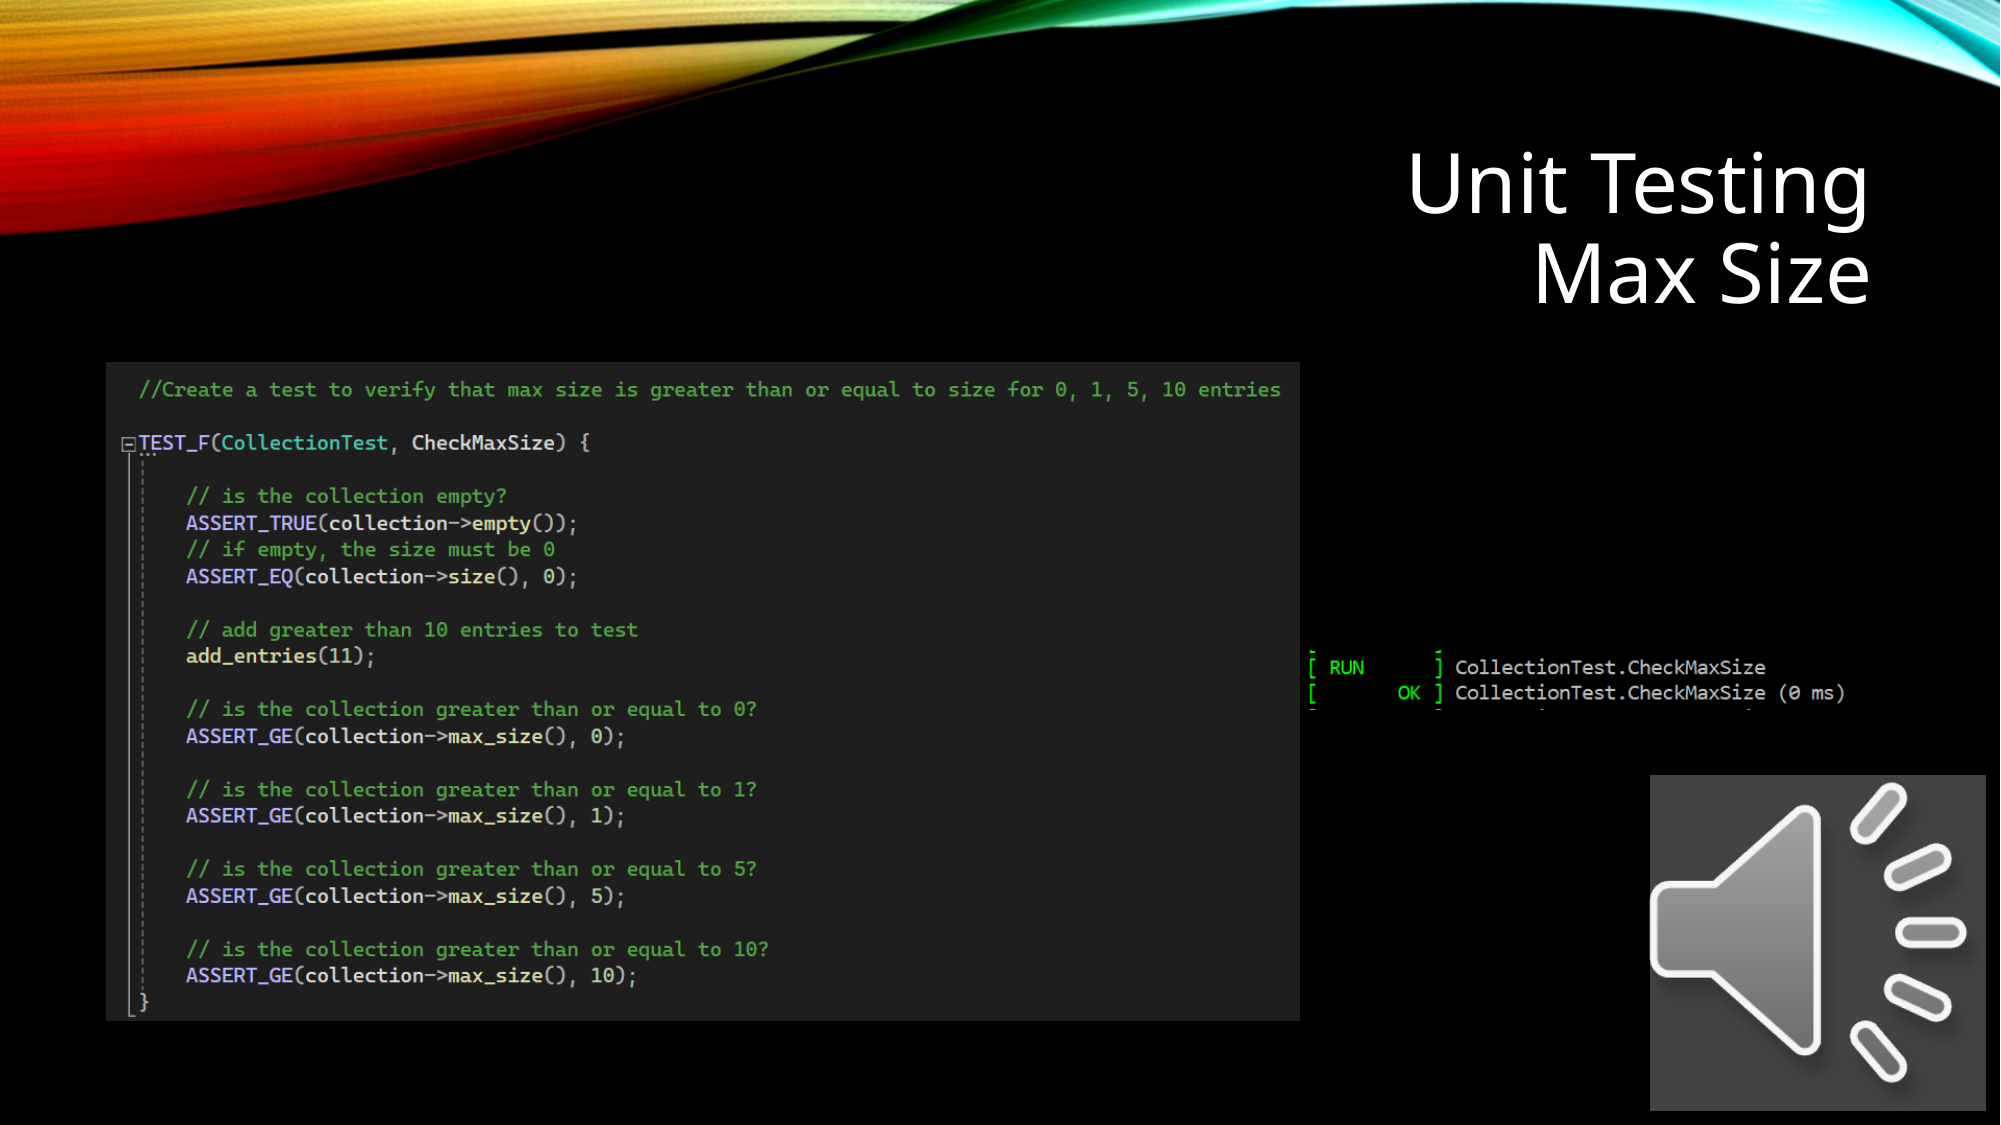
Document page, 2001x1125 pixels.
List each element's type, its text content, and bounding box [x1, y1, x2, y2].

picture [1648, 773, 1987, 1112]
picture [0, 0, 2000, 237]
picture [1306, 650, 1876, 711]
title Unit Testing Max Size [474, 125, 1888, 338]
picture [105, 362, 1301, 1021]
